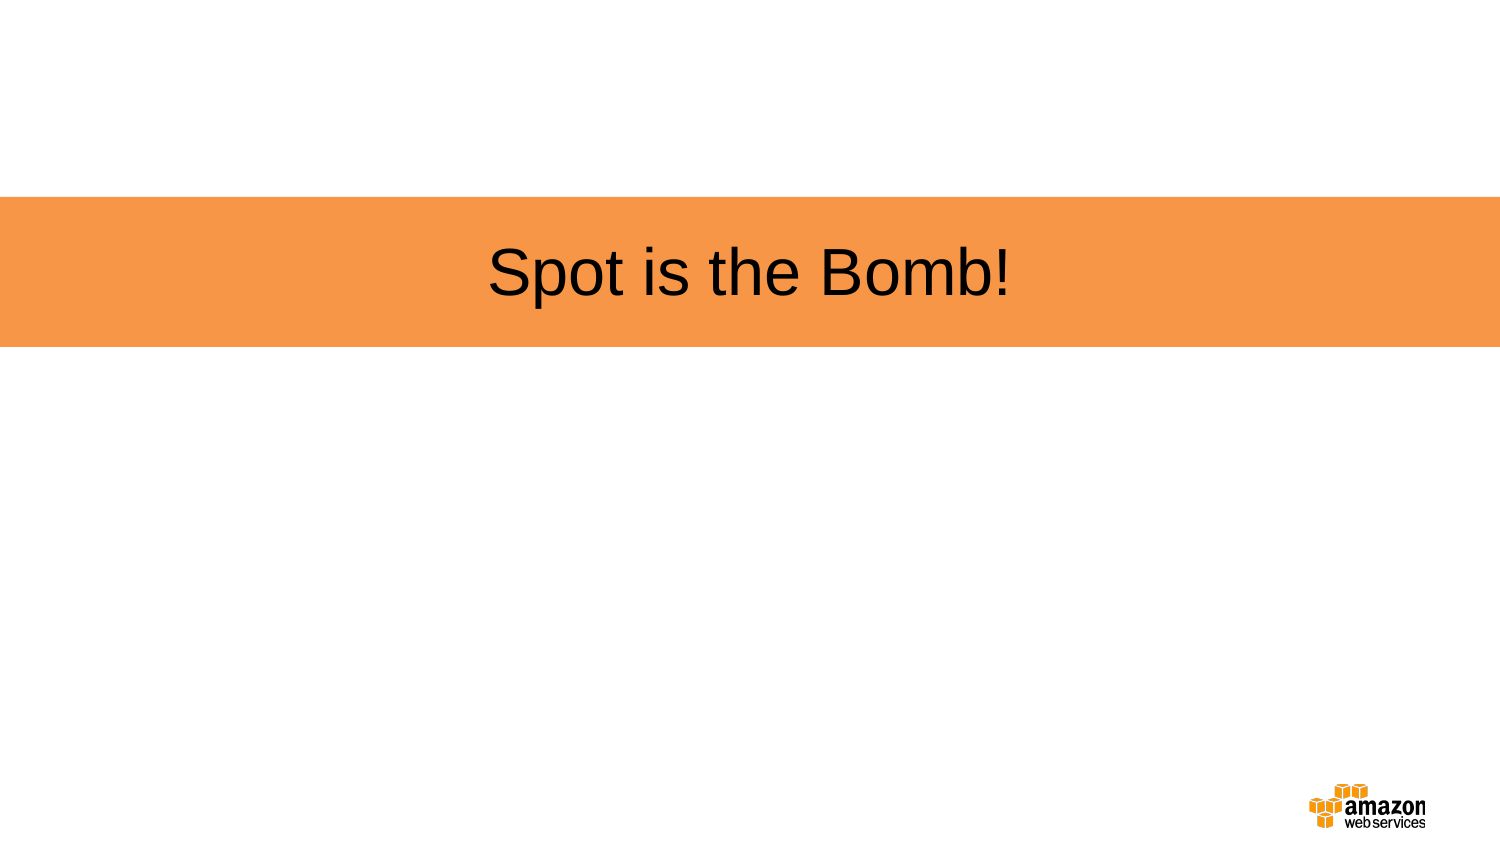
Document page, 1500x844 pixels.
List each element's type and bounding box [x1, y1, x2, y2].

text_box [0, 196, 1500, 348]
